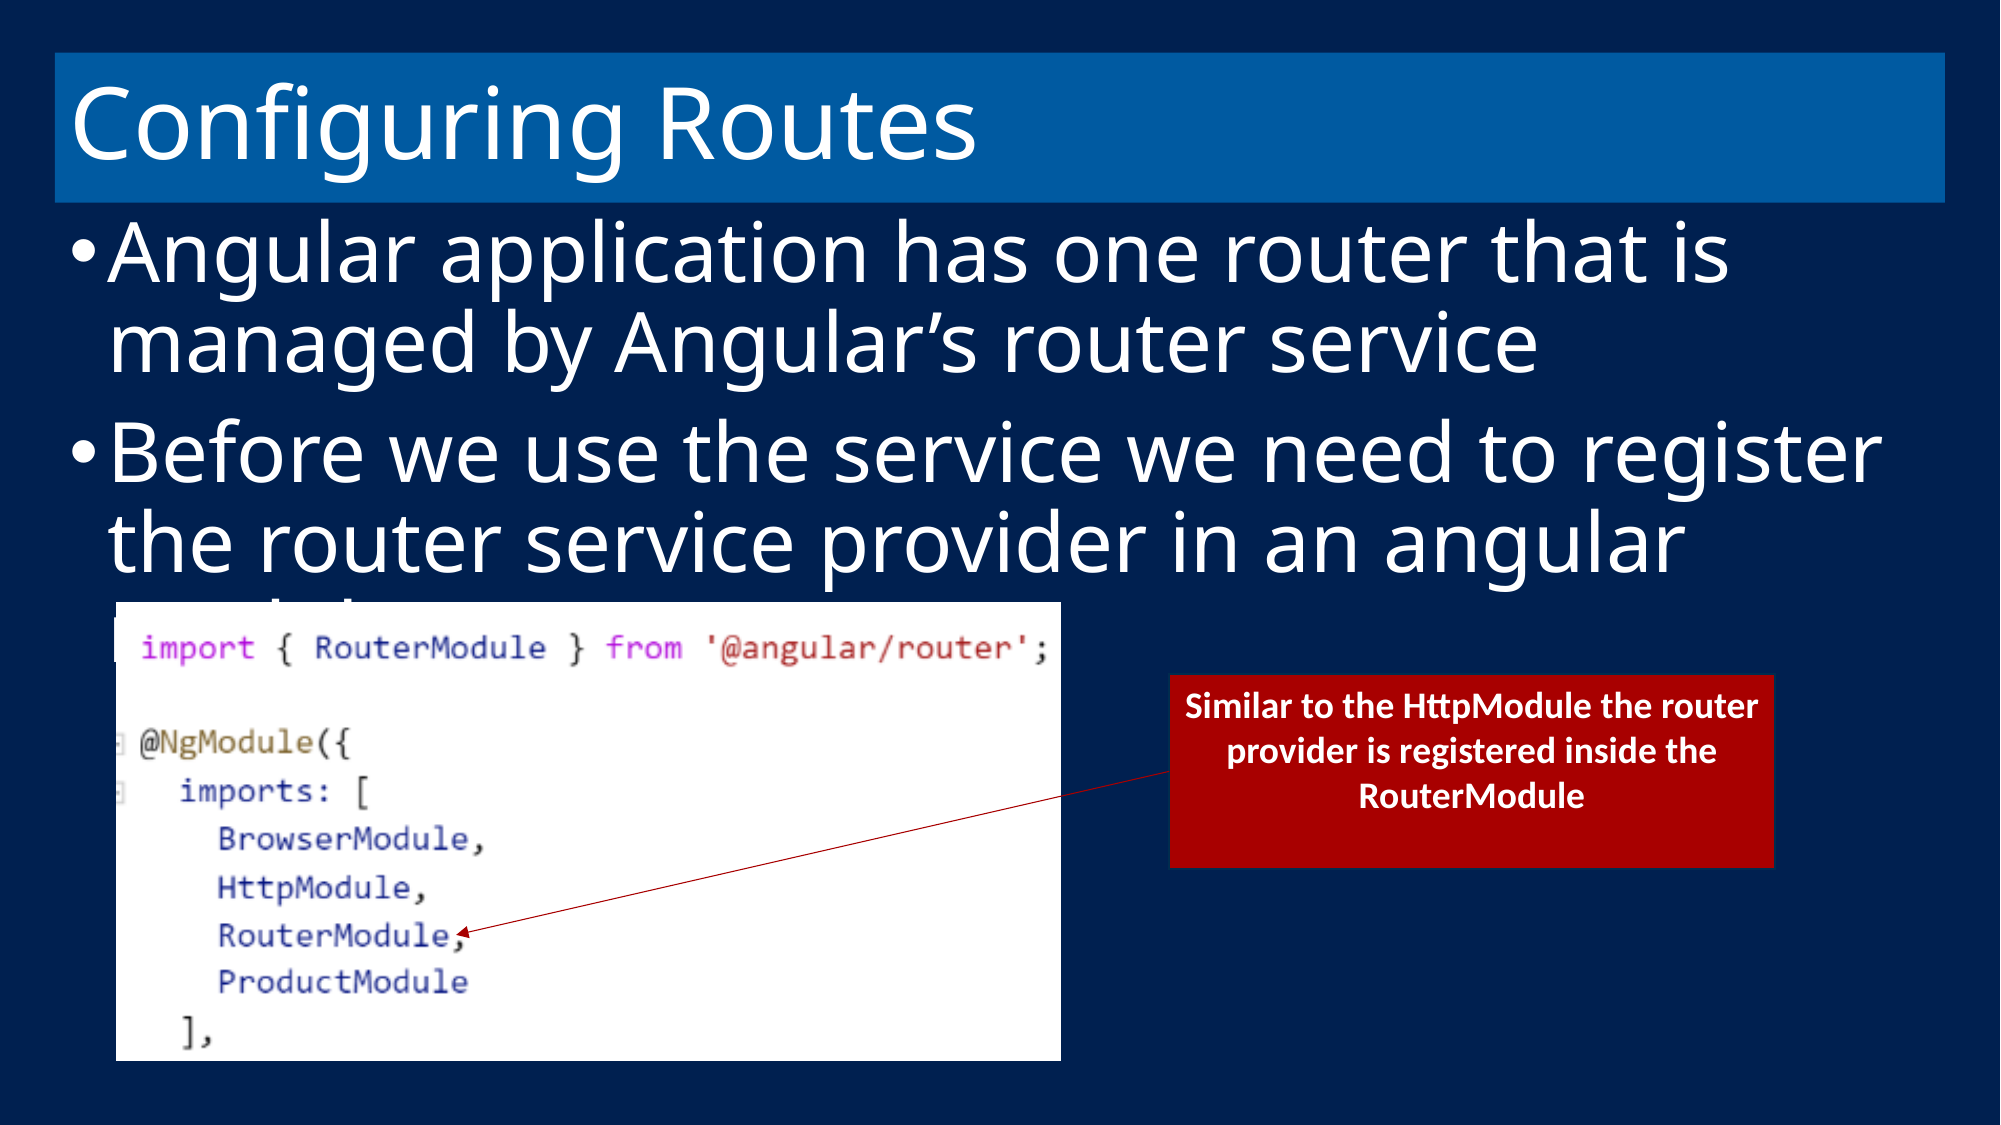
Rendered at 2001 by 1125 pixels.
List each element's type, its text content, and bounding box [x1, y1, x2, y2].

list Angular application has one router that is managed by Angular’s router service Before we use the service we need to register the router service provider in an angular module [54, 203, 1945, 1061]
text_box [456, 771, 1170, 935]
title Configuring Routes [54, 52, 1945, 203]
picture [116, 602, 1061, 1061]
text_box Similar to the HttpModule the router provider is registered inside the RouterModule [1168, 673, 1776, 870]
